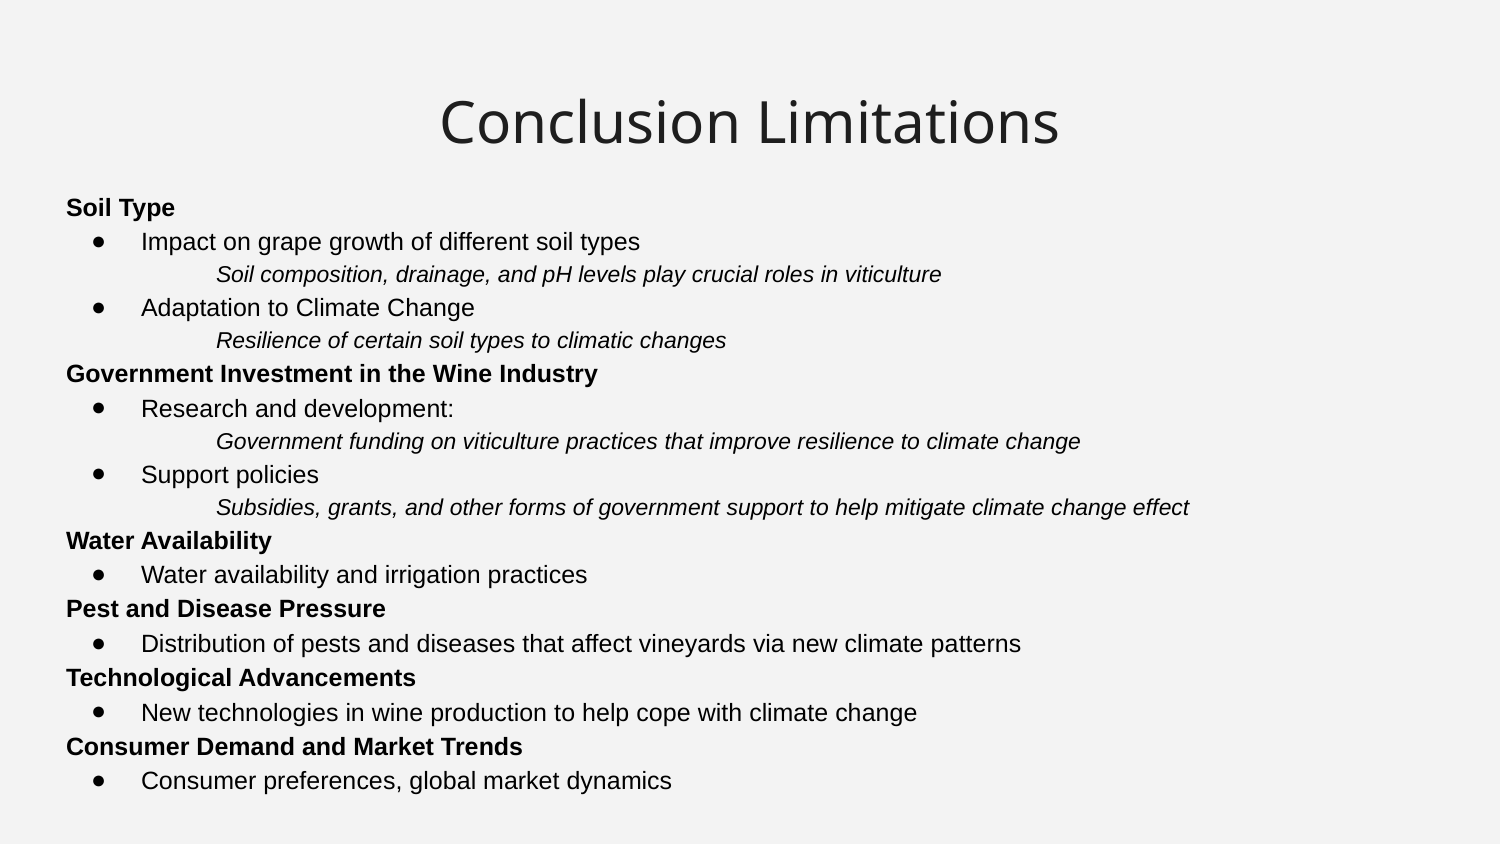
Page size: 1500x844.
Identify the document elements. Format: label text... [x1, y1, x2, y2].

list Soil Type Impact on grape growth of different soil types Soil composition, drainage, and pH levels play crucial roles in viticulture Adaptation to Climate Change Resilience of certain soil types to climatic changes Government Investment in the Wine Industry Research and development: Government funding on viticulture practices that improve resilience to climate change Support policies Subsidies, grants, and other forms of government support to help mitigate climate change effect Water Availability Water availability and irrigation practices Pest and Disease Pressure Distribution of pests and diseases that affect vineyards via new climate patterns Technological Advancements New technologies in wine production to help cope with climate change Consumer Demand and Market Trends Consumer preferences, global market dynamics [51, 171, 1449, 820]
title Conclusion Limitations [51, 72, 1449, 167]
